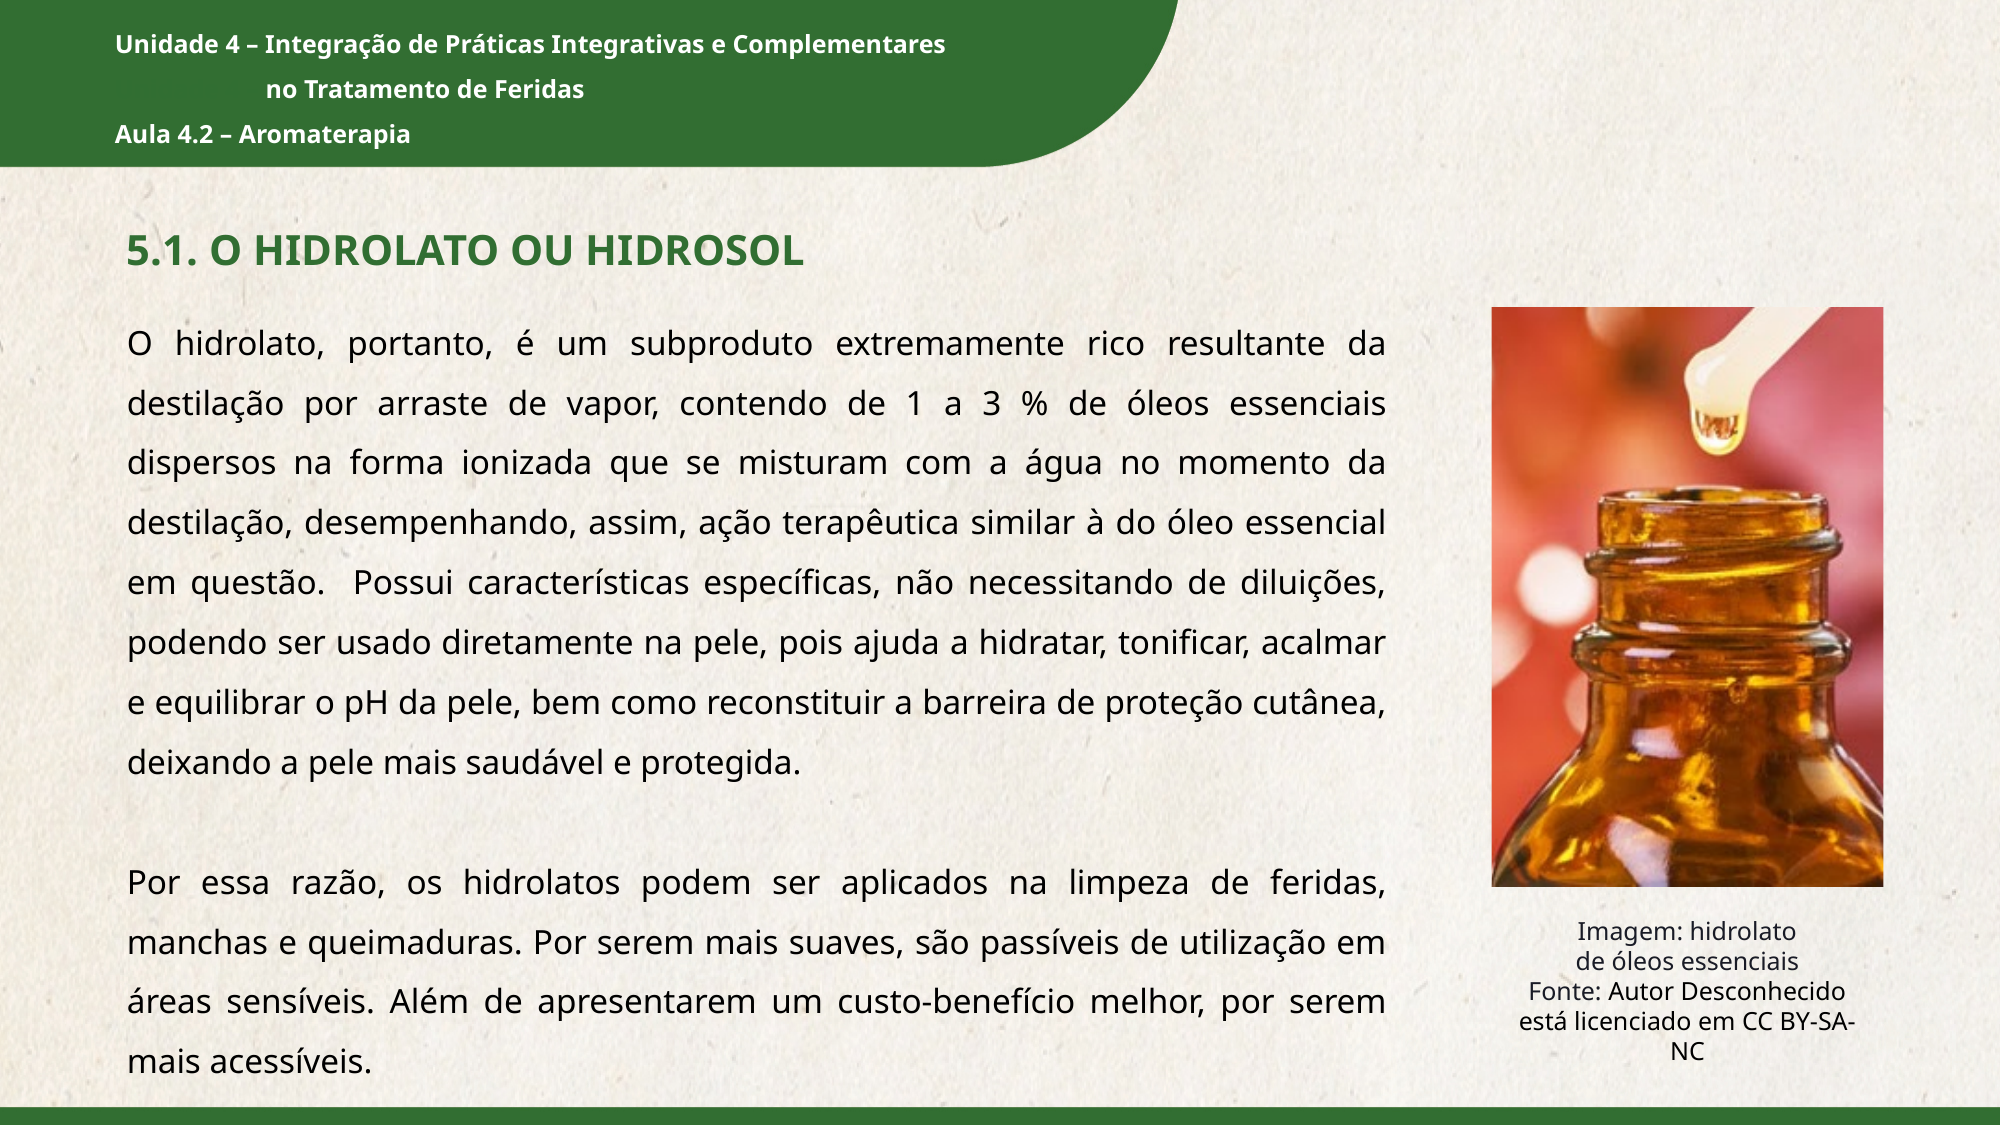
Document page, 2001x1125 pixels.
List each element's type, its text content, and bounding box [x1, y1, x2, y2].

picture [0, 0, 2000, 1125]
text_box 5.1. O HIDROLATO OU HIDROSOL [111, 216, 935, 282]
text_box O hidrolato, portanto, é um subproduto extremamente rico resultante da destilação por arraste de vapor, contendo de 1 a 3 % de óleos essenciais dispersos na forma ionizada que se misturam com a água no momento da destilação, desempenhando, assim, ação terapêutica similar à do óleo essencial em questão. Possui características específicas, não necessitando de diluições, podendo ser usado diretamente na pele, pois ajuda a hidratar, tonificar, acalmar e equilibrar o pH da pele, bem como reconstituir a barreira de proteção cutânea, deixando a pele mais saudável e protegida. Por essa razão, os hidrolatos podem ser aplicados na limpeza de feridas, manchas e queimaduras. Por serem mais suaves, são passíveis de utilização em áreas sensíveis. Além de apresentarem um custo-benefício melhor, por serem mais acessíveis. [111, 294, 1404, 1088]
text_box Imagem: hidrolato de óleos essenciais Fonte: Autor Desconhecido está licenciado em CC BY-SA-NC [1491, 900, 1884, 1081]
